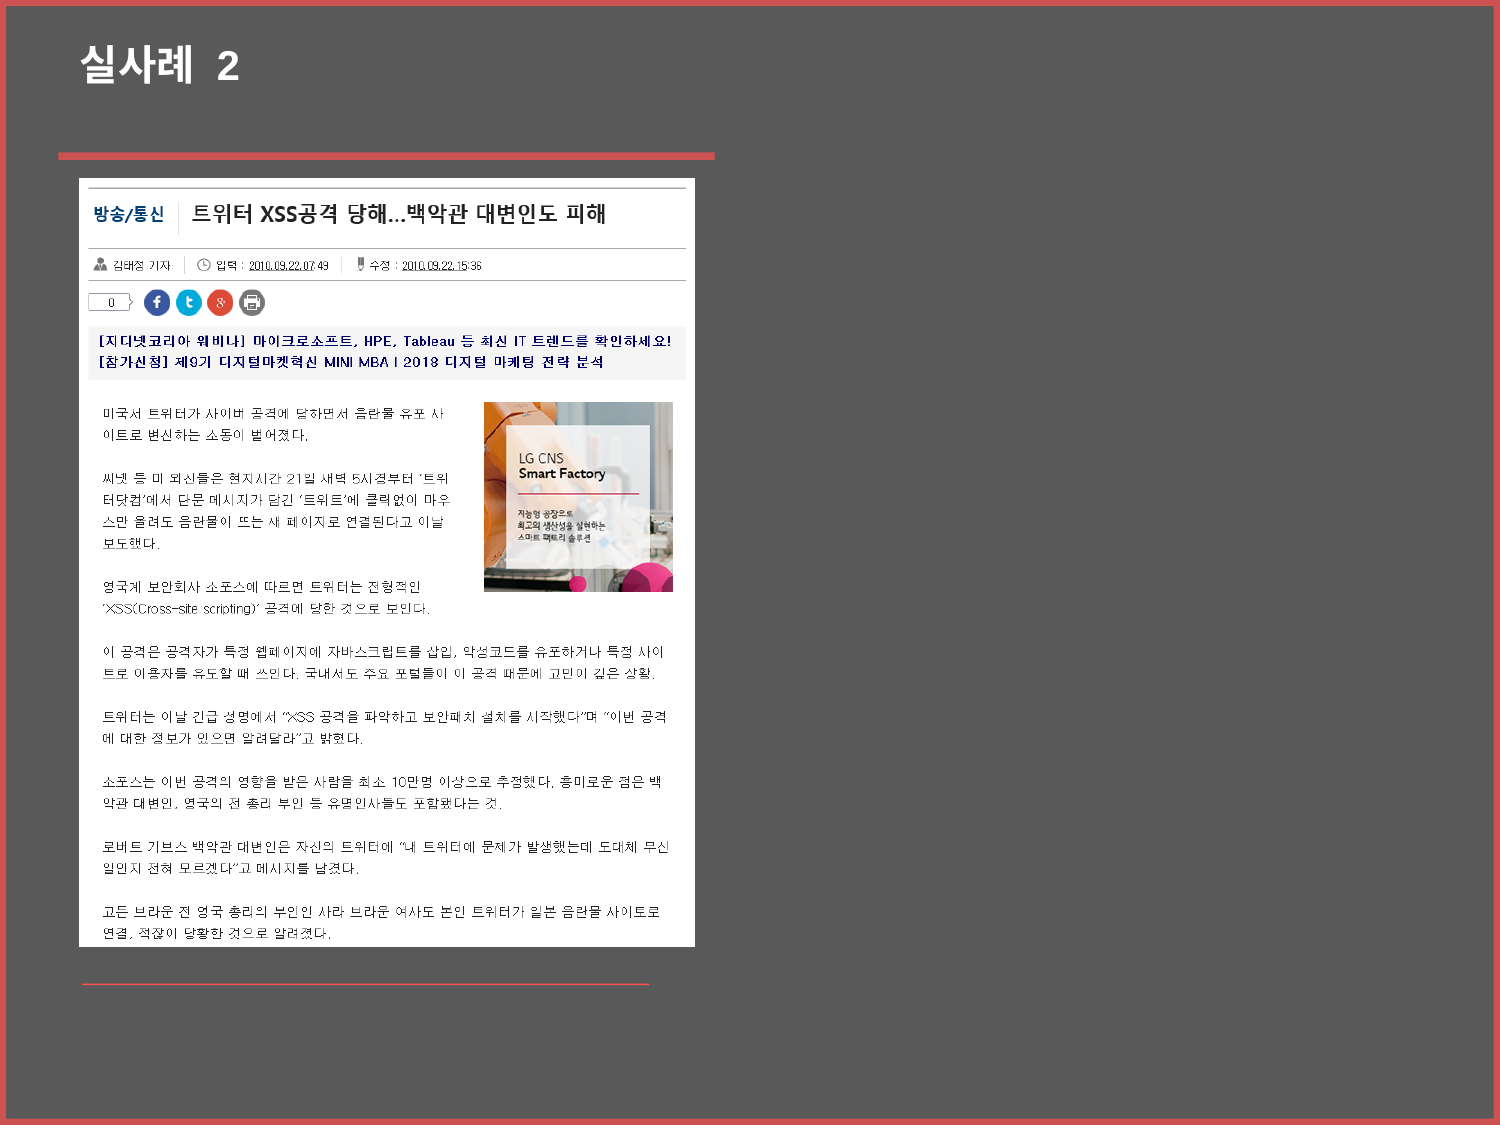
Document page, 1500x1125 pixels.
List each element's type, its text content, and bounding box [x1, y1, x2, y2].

text_box [58, 152, 715, 160]
text_box [0, 0, 1500, 1125]
text_box 실사례 2 [64, 30, 1062, 97]
picture [79, 178, 695, 947]
